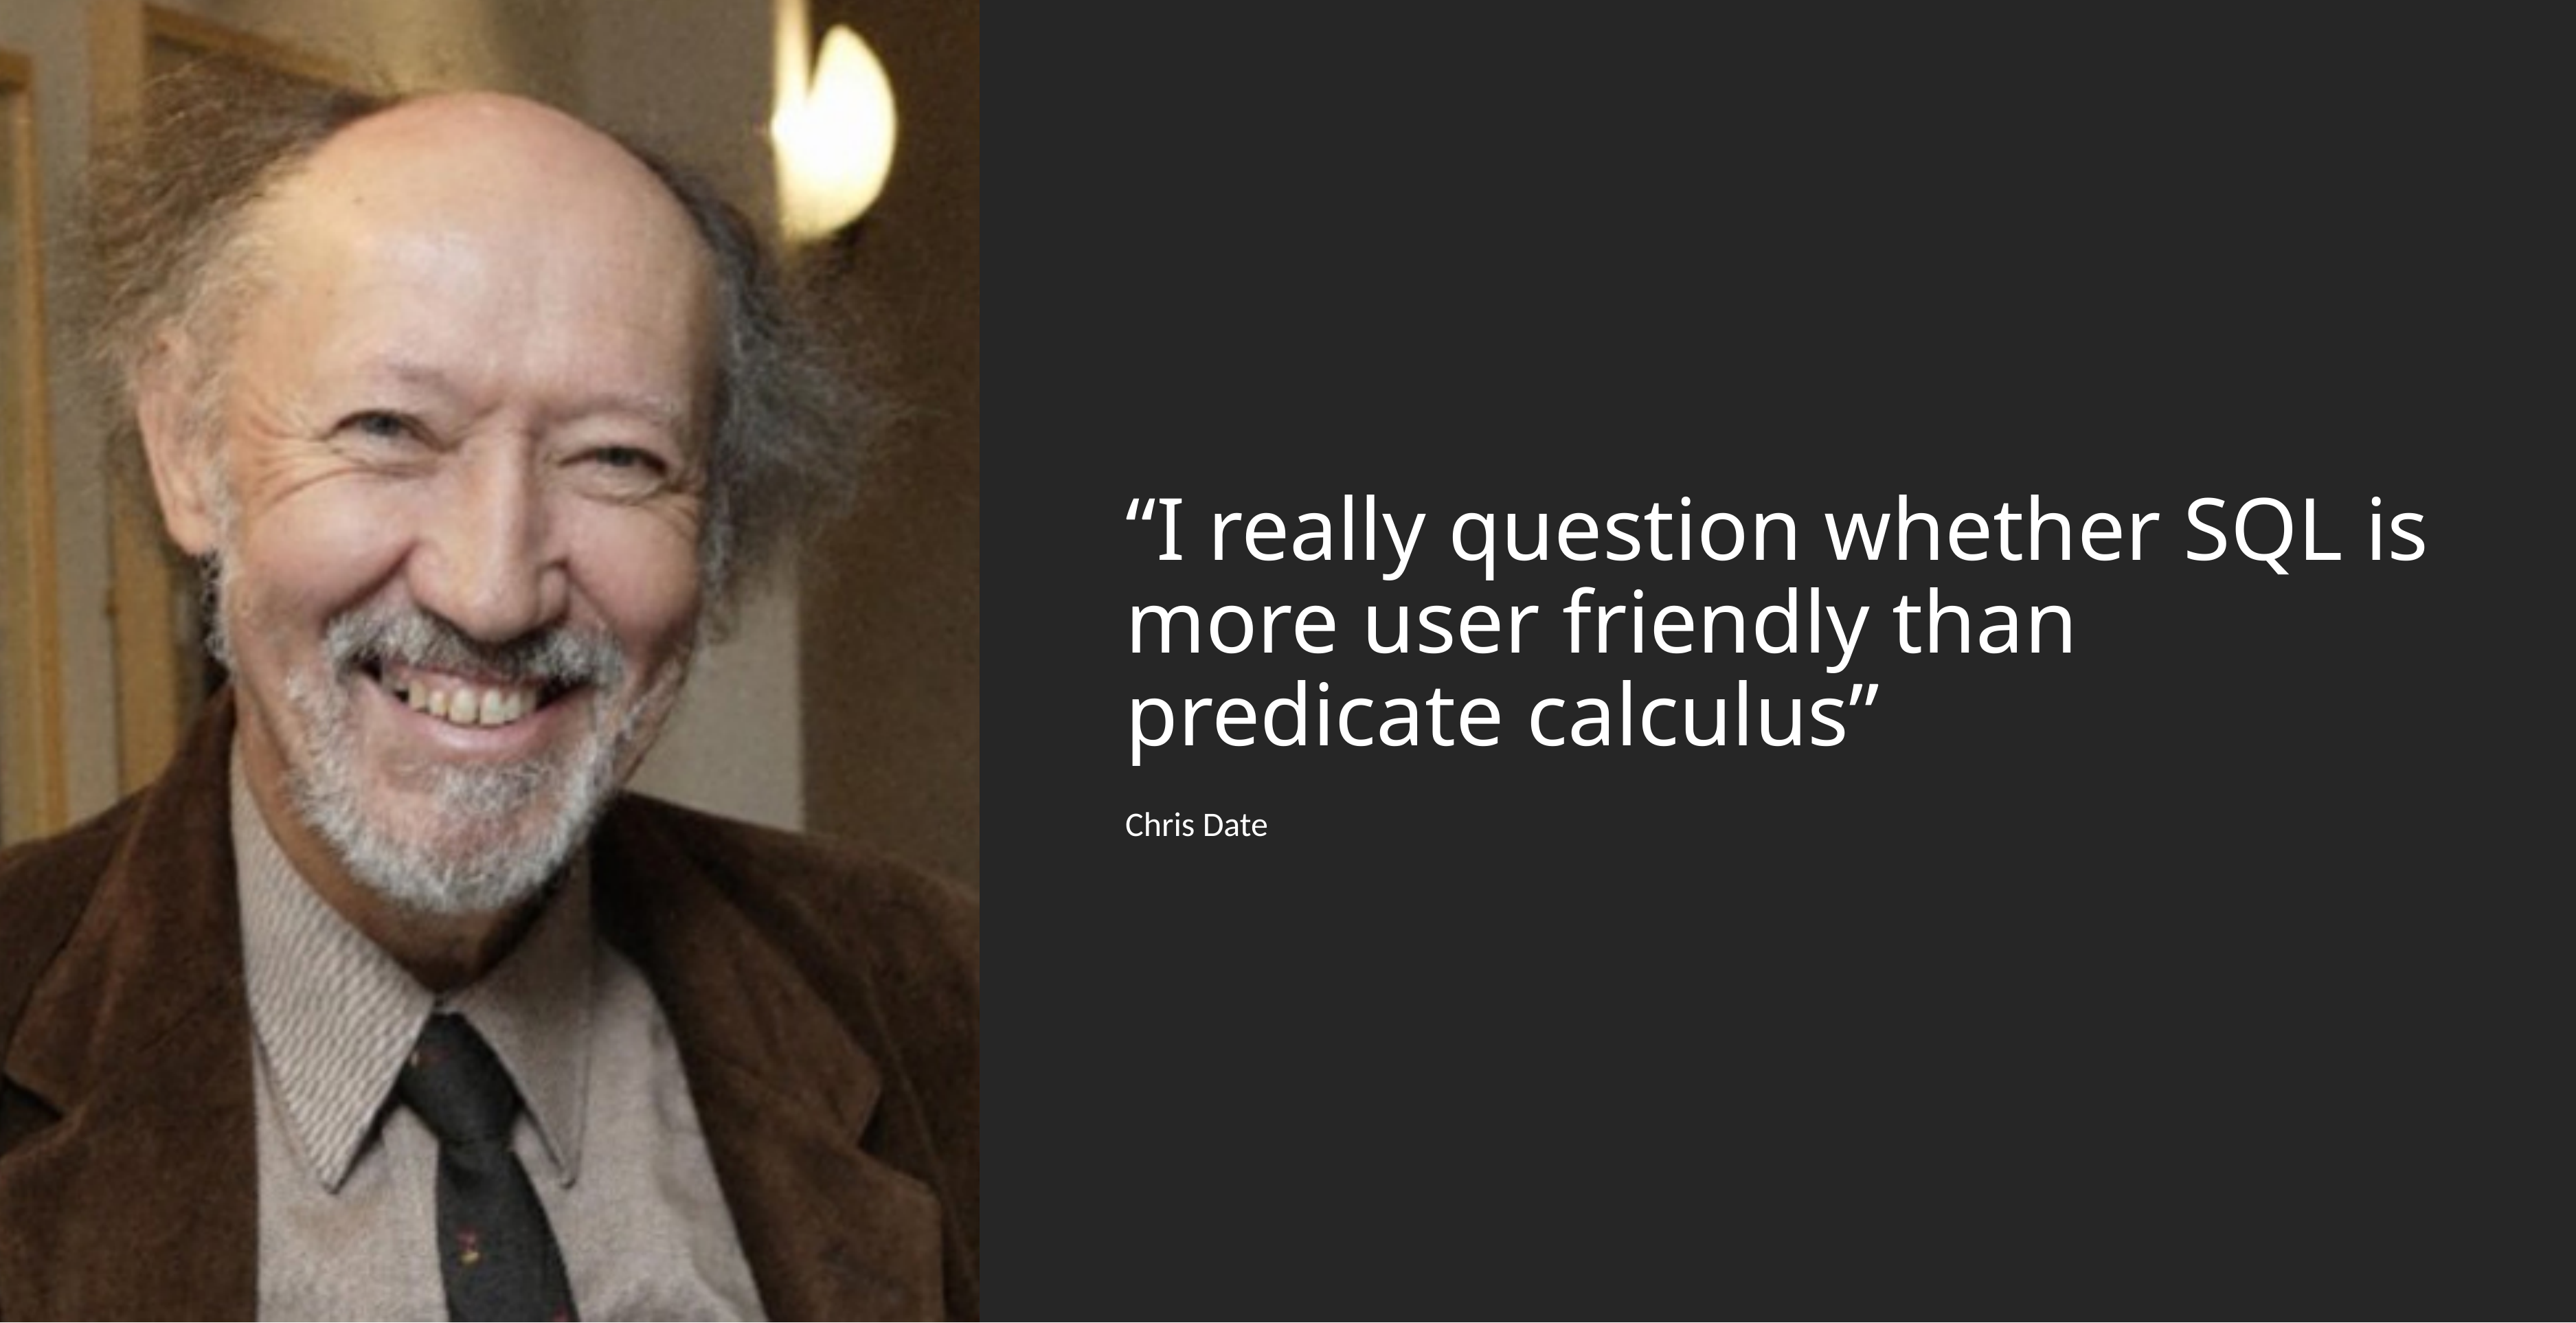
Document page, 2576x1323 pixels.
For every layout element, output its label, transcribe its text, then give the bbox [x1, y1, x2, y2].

list Chris Date [1115, 801, 2441, 1199]
text_box [980, 0, 2576, 1322]
title “I really question whether SQL is more user friendly than predicate calculus” [1115, 123, 2441, 770]
picture [0, 0, 980, 1322]
